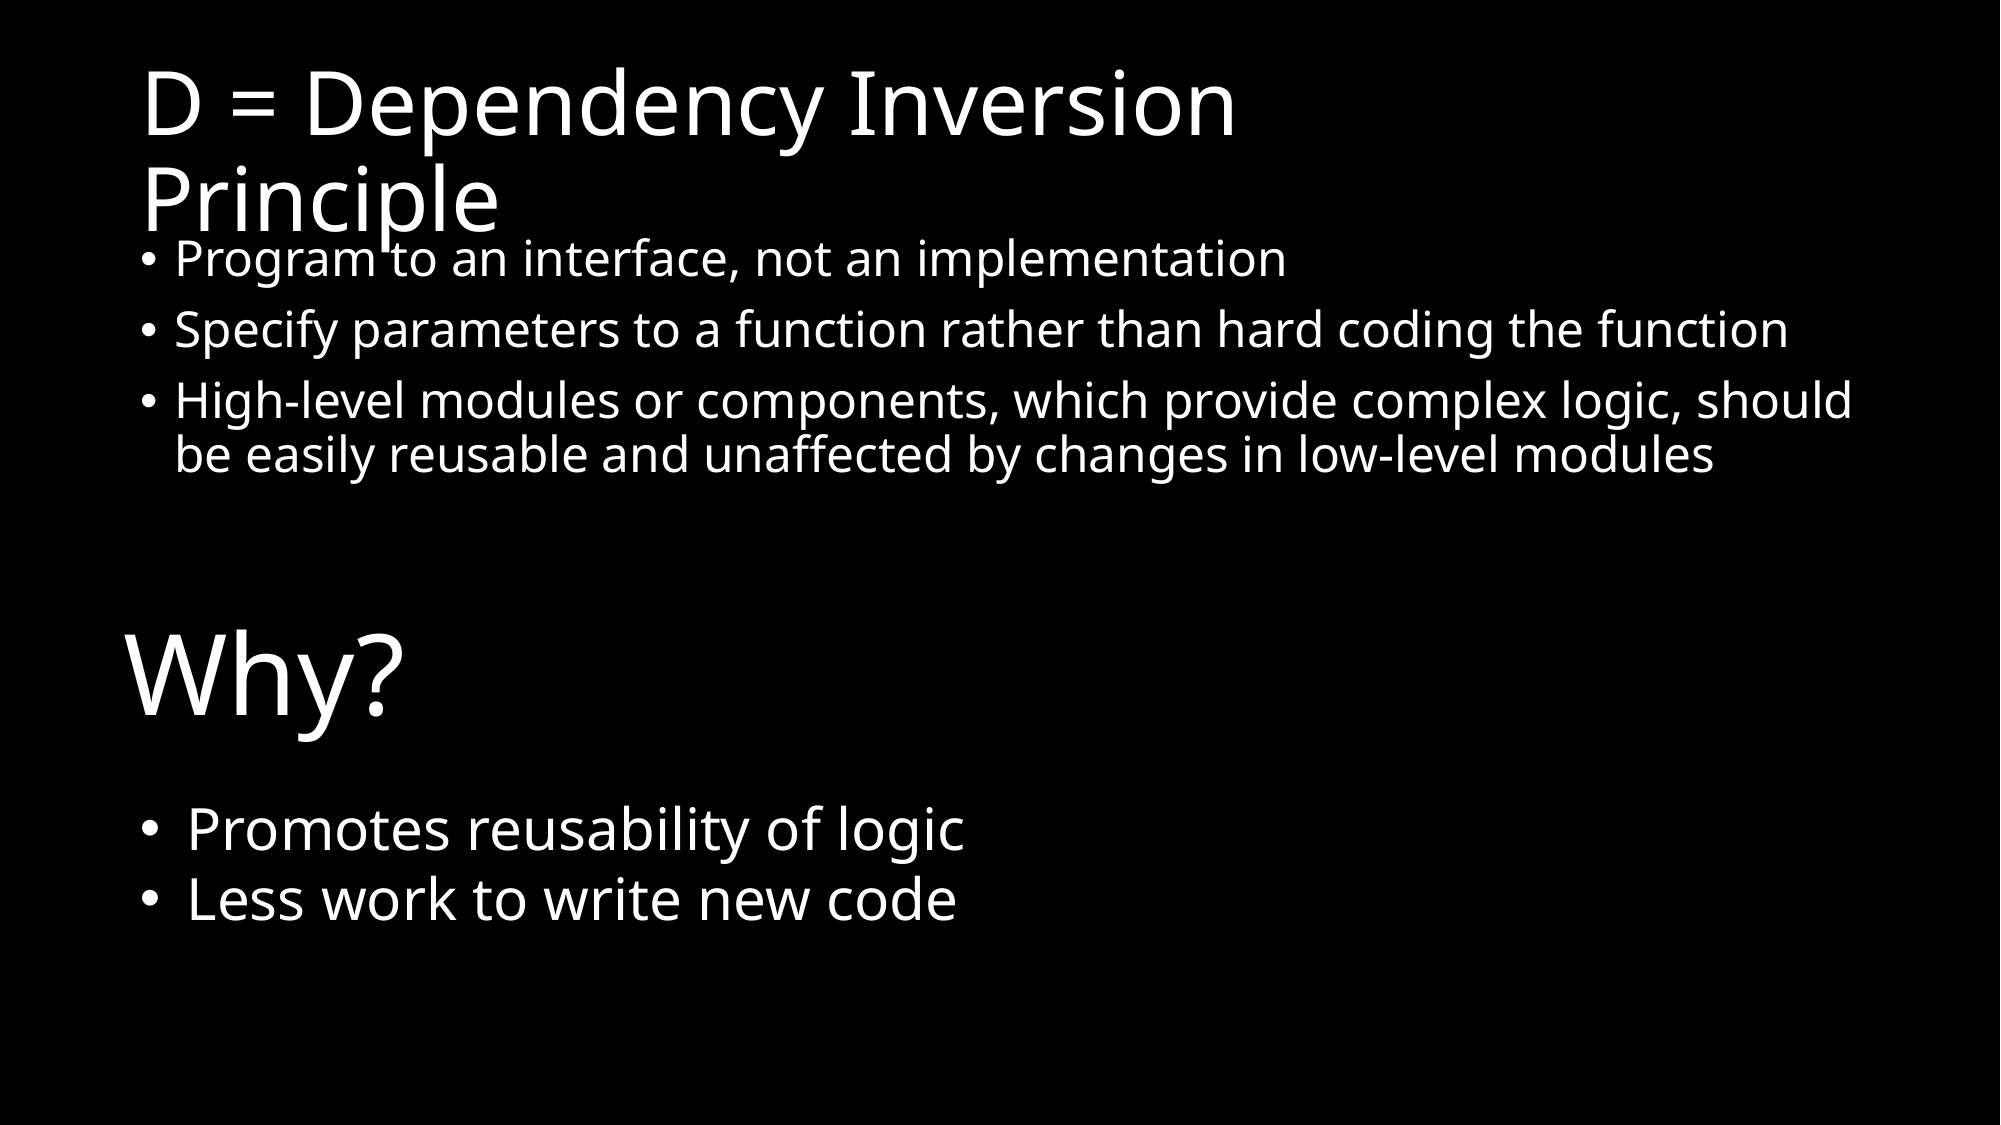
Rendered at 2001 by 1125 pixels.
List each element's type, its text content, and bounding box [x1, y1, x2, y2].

text_box Why? [108, 596, 421, 746]
text_box Promotes reusability of logic Less work to write new code [125, 784, 1900, 940]
list Program to an interface, not an implementation Specify parameters to a function rather than hard coding the function High-level modules or components, which provide complex logic, should be easily reusable and unaffected by changes in low-level modules [125, 226, 1875, 497]
title D = Dependency Inversion Principle [125, 51, 1625, 226]
